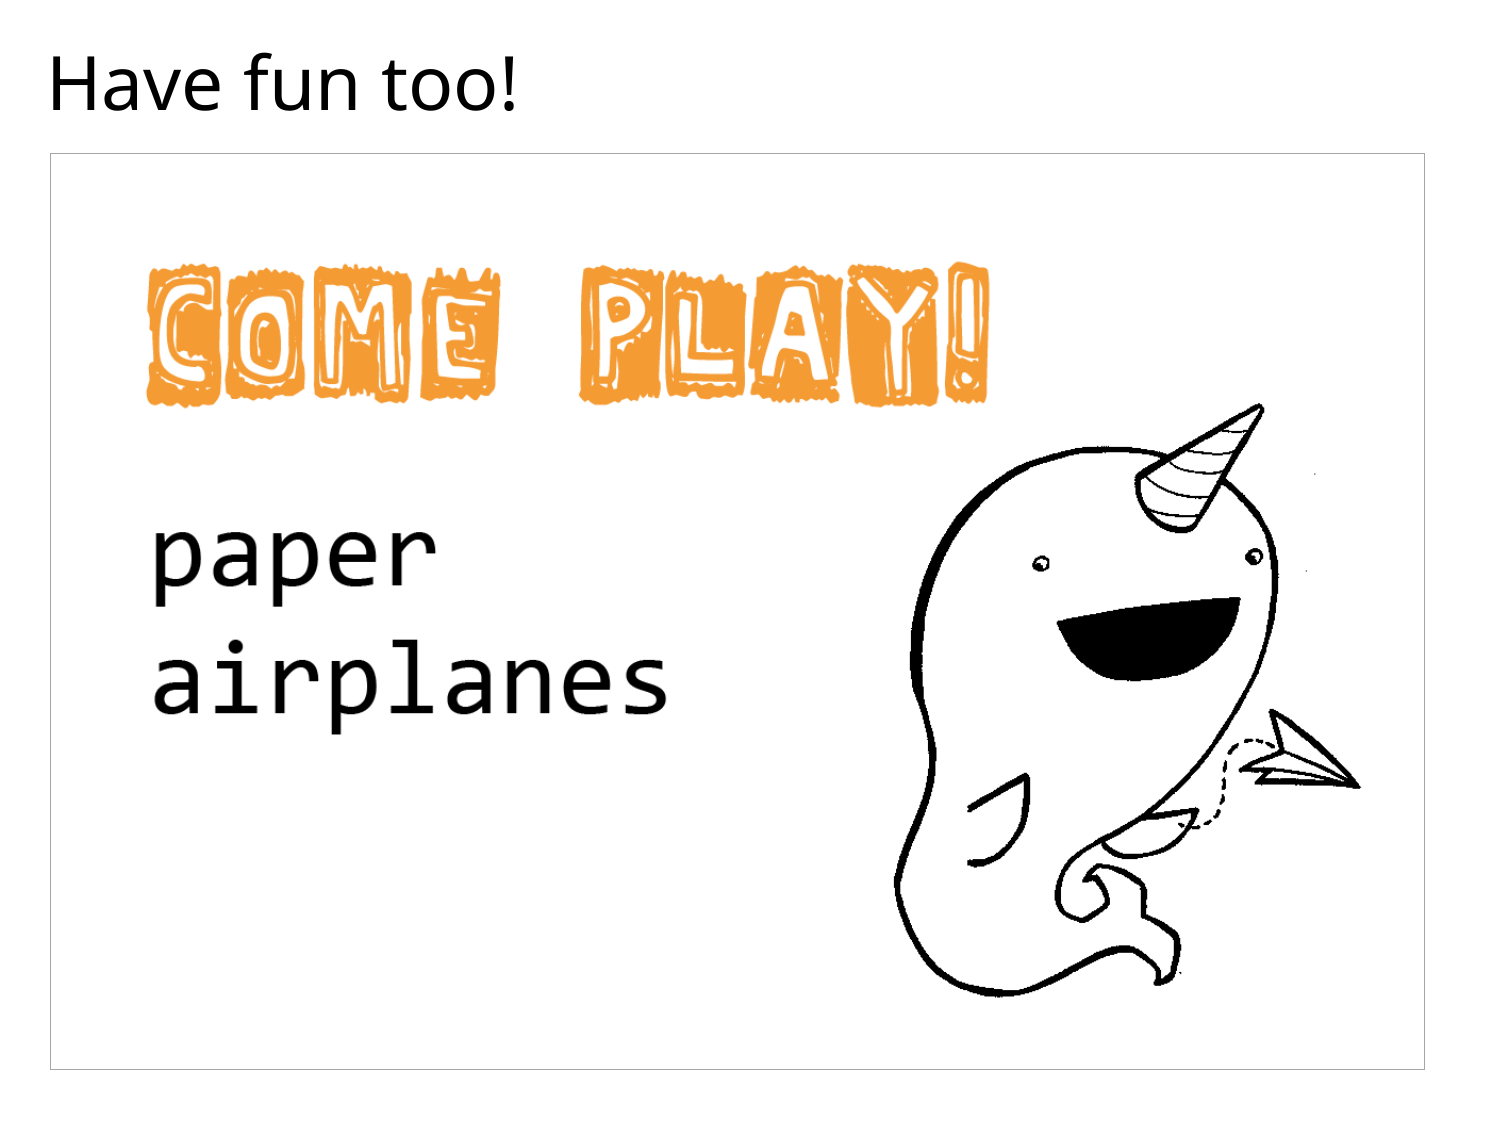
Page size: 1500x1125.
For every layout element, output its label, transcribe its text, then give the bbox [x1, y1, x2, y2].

picture [50, 153, 1425, 1070]
title Have fun too! [31, 0, 1307, 201]
